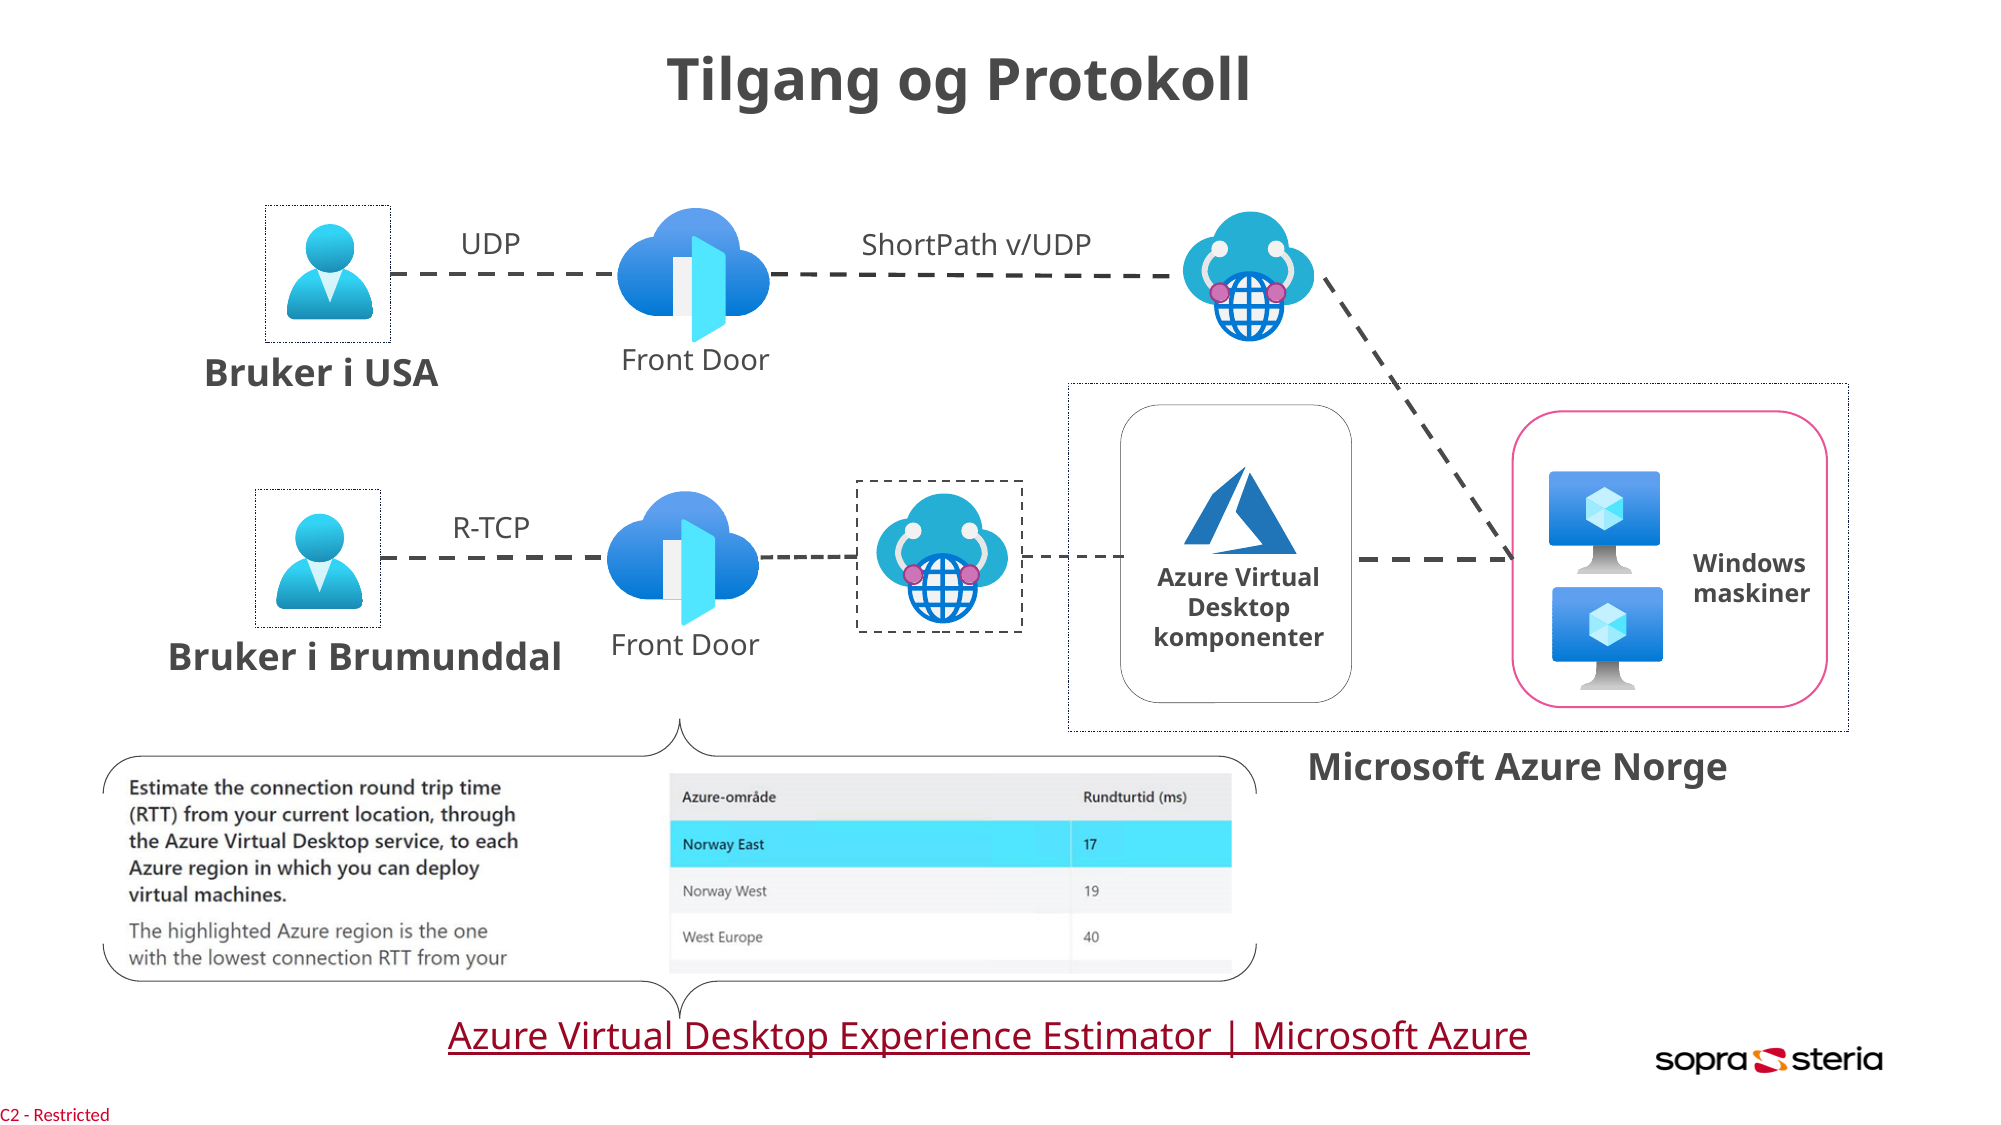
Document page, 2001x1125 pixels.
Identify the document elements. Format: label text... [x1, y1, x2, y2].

title Tilgang og Protokoll [38, 42, 1880, 132]
text_box [102, 759, 124, 978]
text_box [1067, 557, 1849, 732]
picture [872, 489, 1010, 627]
text_box Bruker i Brumunddal [152, 625, 580, 686]
text_box [1511, 410, 1828, 709]
text_box Azure Virtual Desktop komponenter [1100, 553, 1378, 659]
text_box [1513, 382, 1849, 539]
text_box [1119, 403, 1324, 553]
picture [613, 204, 772, 344]
picture [603, 487, 761, 628]
text_box [1067, 382, 1324, 556]
picture [124, 739, 1243, 988]
picture [1180, 463, 1297, 555]
text_box [662, 988, 697, 1004]
text_box Windows maskiner [1678, 539, 1889, 615]
text_box [673, 718, 687, 739]
text_box ShortPath v/UDP [846, 218, 1120, 269]
picture [284, 221, 375, 321]
text_box R-TCP [437, 502, 603, 552]
text_box Bruker i USA [188, 341, 504, 402]
picture [1545, 468, 1662, 575]
text_box [254, 488, 381, 625]
text_box [265, 204, 391, 341]
text_box Azure Virtual Desktop Experience Estimator | Microsoft Azure [433, 1004, 1567, 1071]
text_box [856, 480, 1023, 633]
text_box UDP [445, 217, 613, 268]
text_box Front Door [595, 618, 831, 669]
picture [1638, 1028, 1900, 1093]
picture [1178, 207, 1317, 346]
text_box Front Door [606, 334, 841, 384]
picture [273, 511, 364, 610]
text_box [1119, 659, 1353, 704]
picture [1548, 584, 1665, 691]
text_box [1324, 277, 1513, 560]
text_box Microsoft Azure Norge [1292, 735, 1917, 796]
text_box [1243, 764, 1257, 973]
